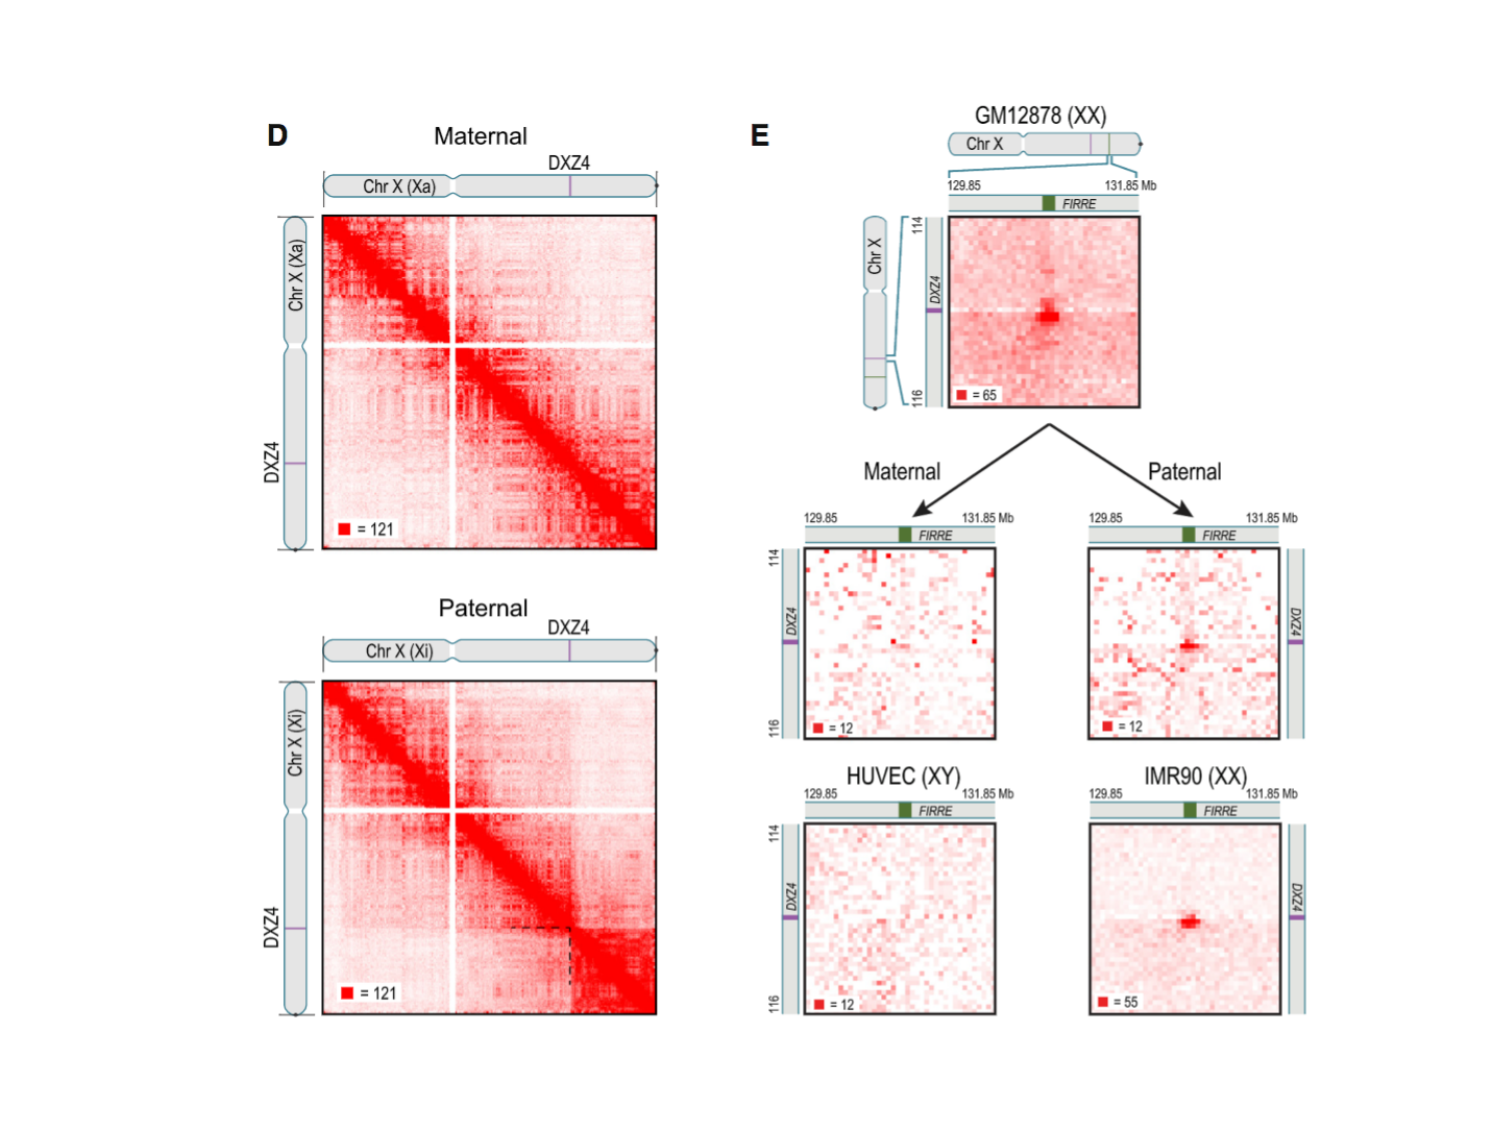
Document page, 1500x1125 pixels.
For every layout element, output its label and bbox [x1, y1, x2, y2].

picture [221, 77, 1345, 1058]
